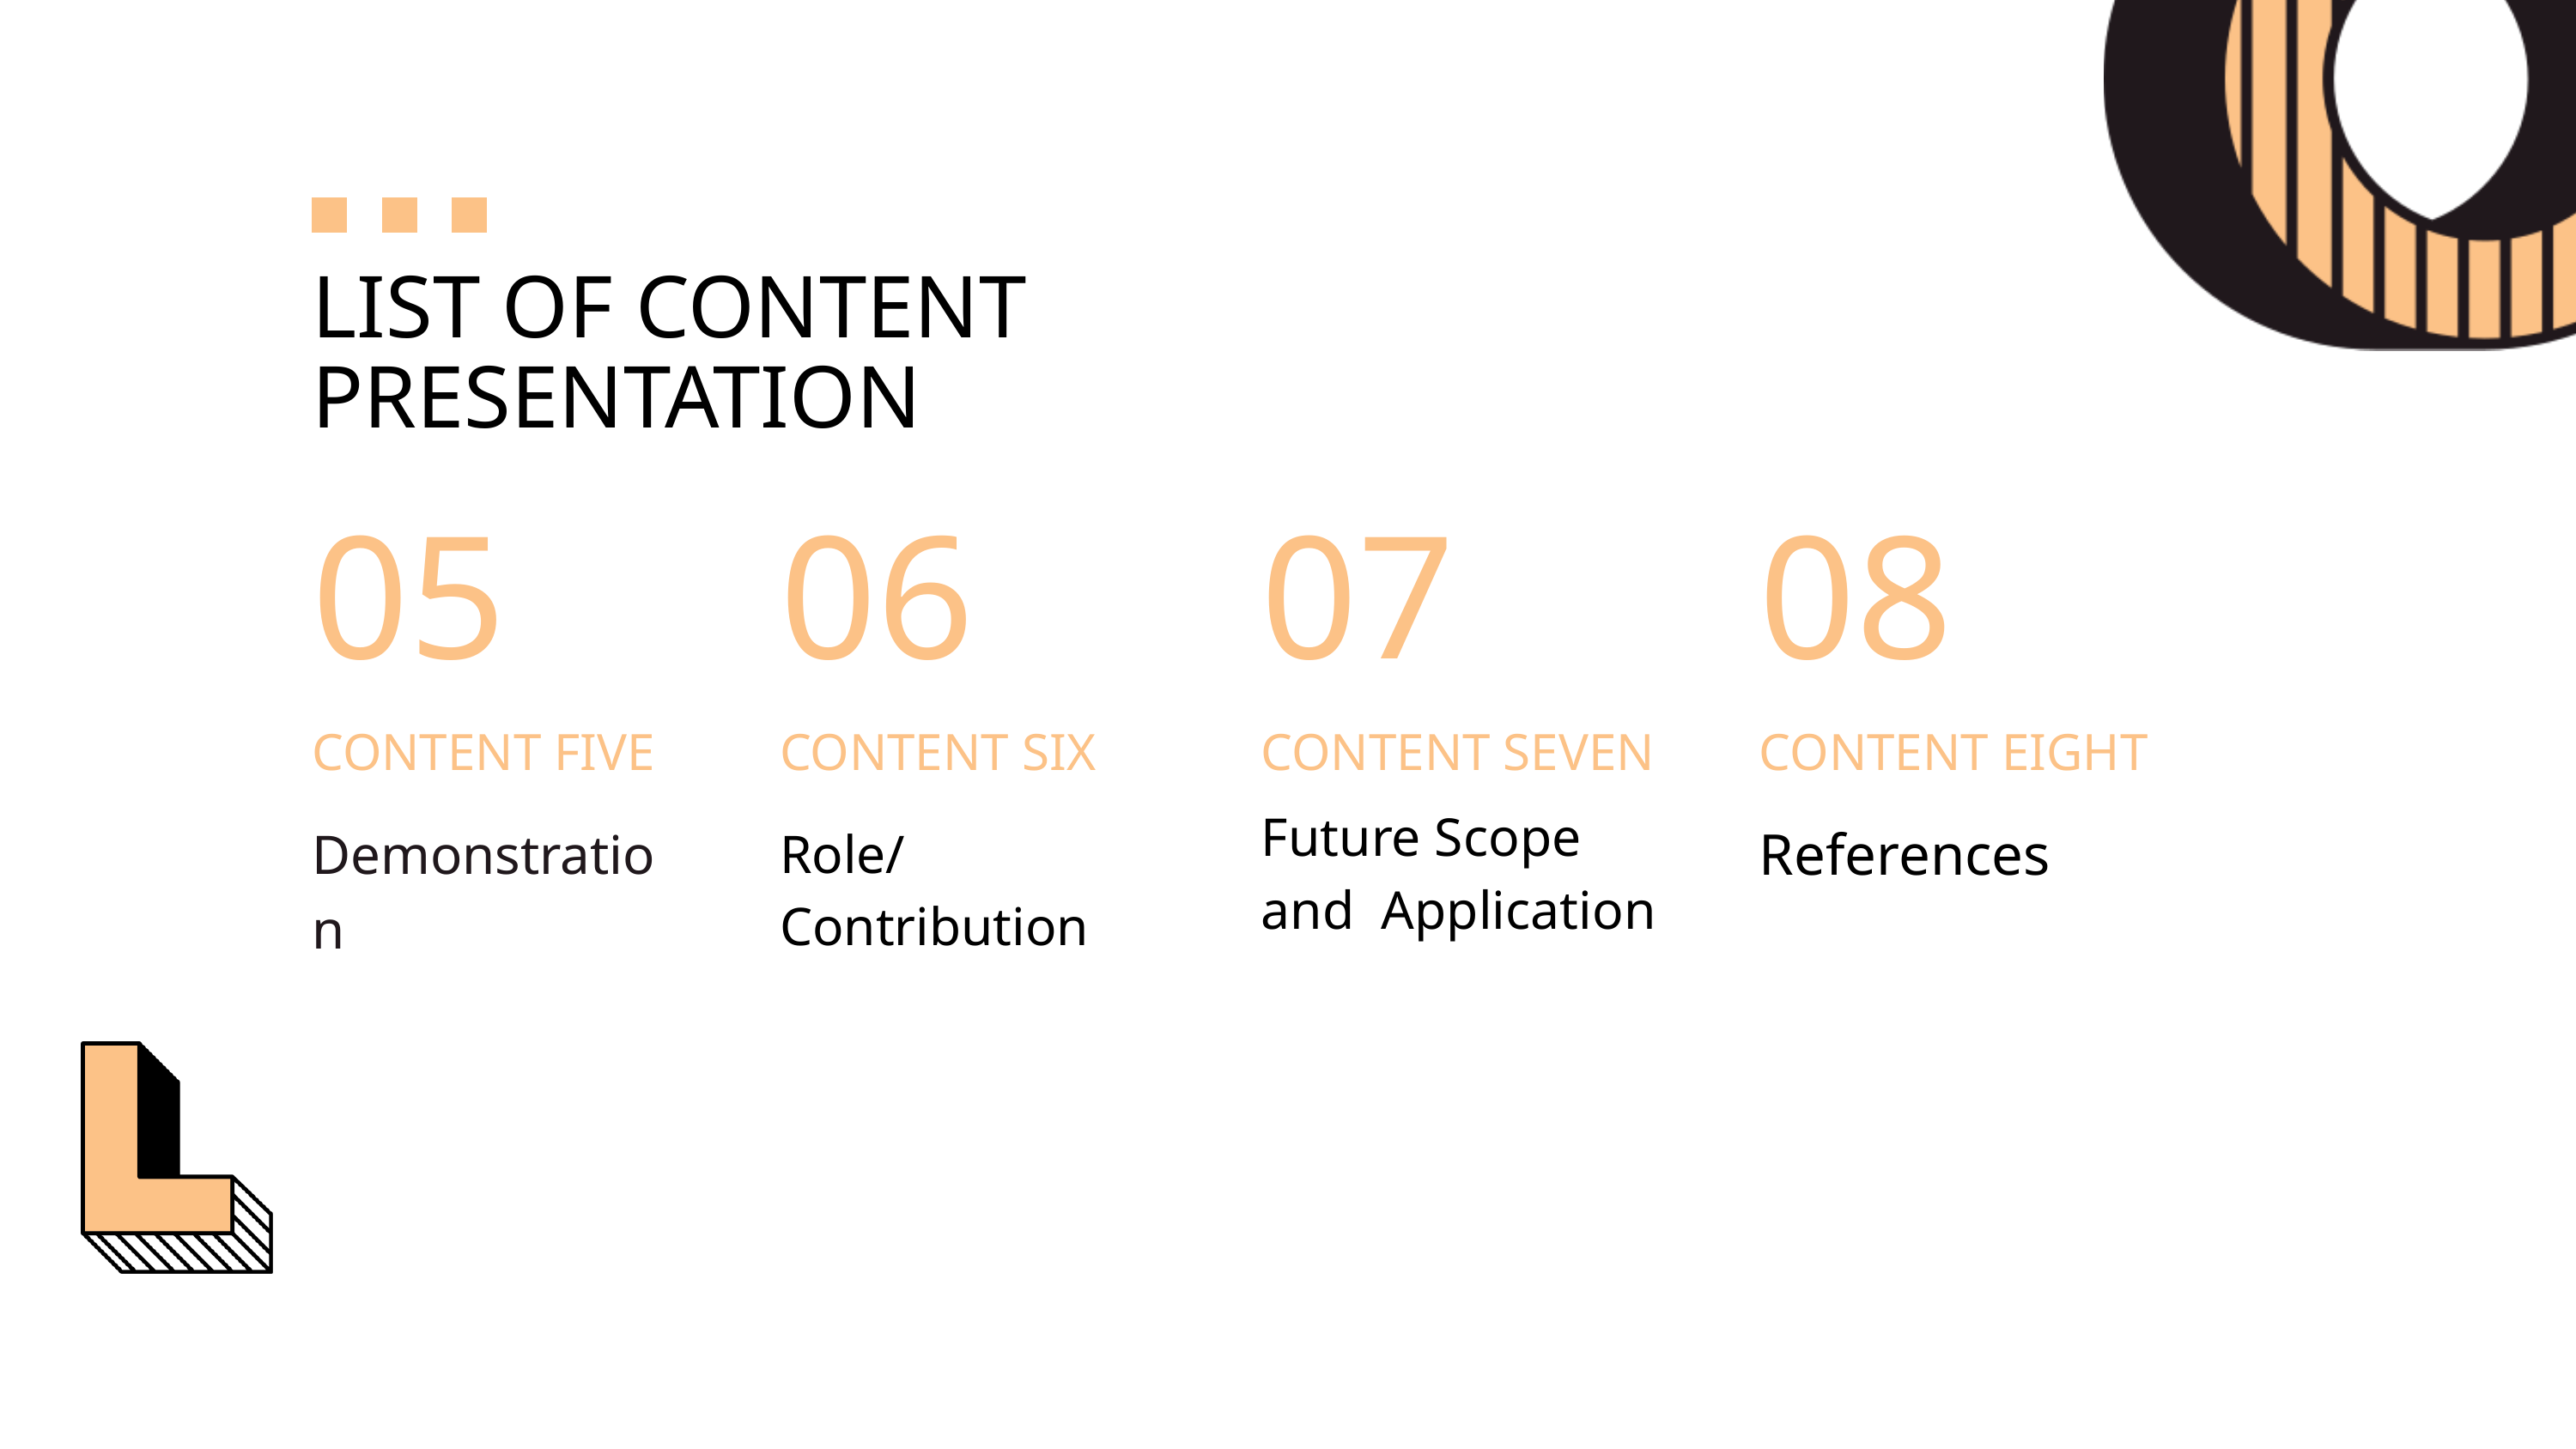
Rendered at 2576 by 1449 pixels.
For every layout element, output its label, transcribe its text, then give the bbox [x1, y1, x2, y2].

text_box CONTENT SIX [780, 720, 1214, 781]
text_box LIST OF CONTENT PRESENTATION [312, 264, 1127, 446]
text_box Role/ Contribution [780, 810, 1157, 956]
picture [81, 1041, 273, 1274]
text_box References [1759, 808, 2105, 887]
text_box 07 [1261, 488, 1645, 693]
text_box 06 [780, 488, 1157, 693]
text_box Future Scope and Application [1261, 793, 1679, 941]
text_box CONTENT EIGHT [1759, 720, 2228, 781]
text_box 08 [1759, 488, 2126, 693]
text_box 05 [312, 488, 727, 693]
text_box CONTENT SEVEN [1261, 720, 1723, 781]
text_box CONTENT FIVE [312, 720, 727, 781]
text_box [312, 197, 488, 233]
text_box Demonstration [312, 810, 686, 960]
picture [2104, 0, 2576, 352]
